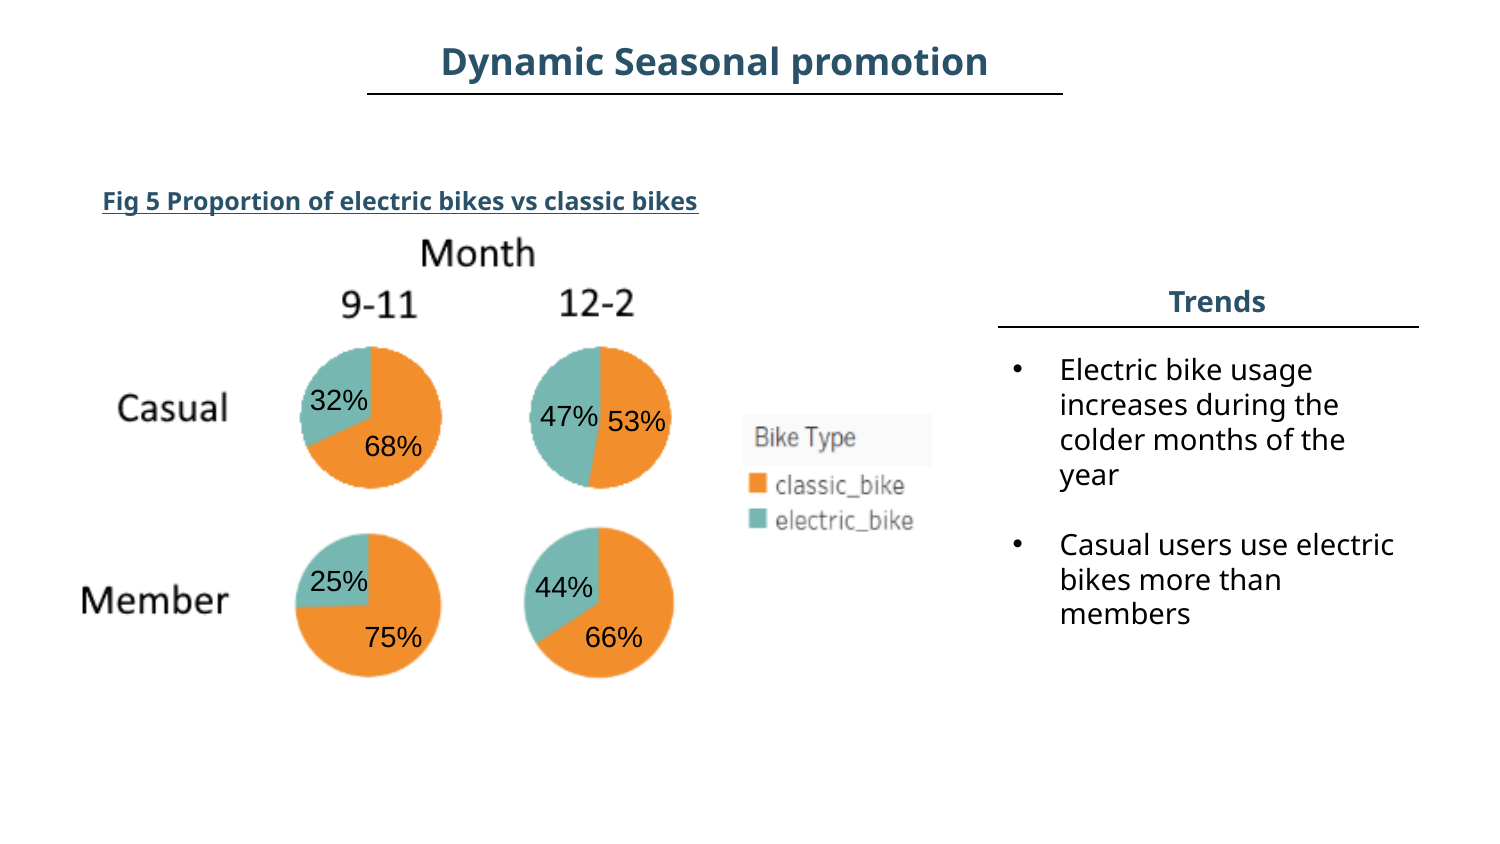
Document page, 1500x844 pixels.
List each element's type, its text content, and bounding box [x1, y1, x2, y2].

text_box Electric bike usage increases during the colder months of the year Casual users use electric bikes more than members [997, 343, 1419, 639]
picture [51, 183, 978, 751]
text_box Trends [1153, 276, 1281, 326]
text_box Dynamic Seasonal promotion [16, 31, 1414, 98]
